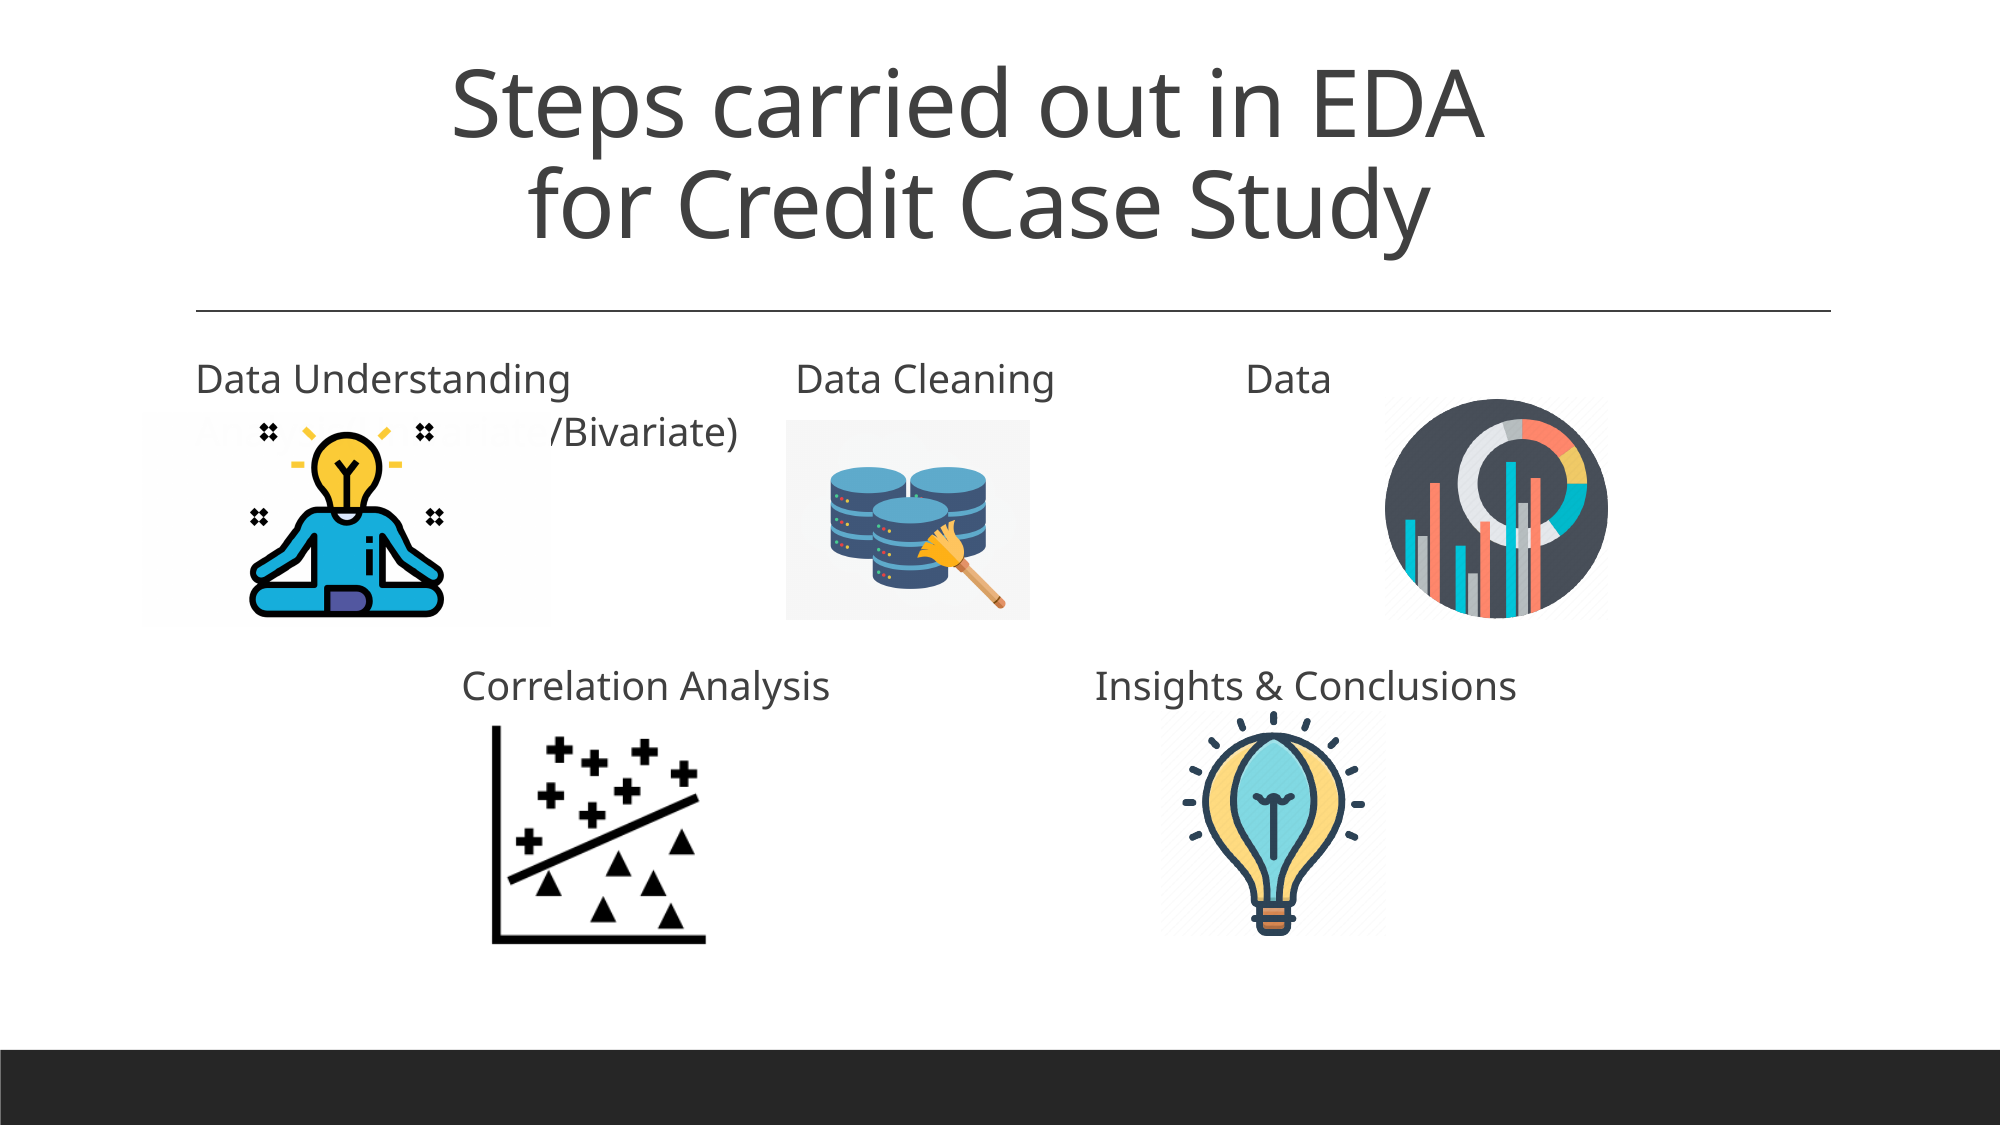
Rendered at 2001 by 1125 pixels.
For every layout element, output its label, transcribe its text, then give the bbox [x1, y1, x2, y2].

list Data Understanding Data Cleaning Data Analysis(Univariate/Bivariate) [180, 342, 1820, 648]
picture [1384, 396, 1608, 620]
picture [1161, 710, 1387, 936]
picture [786, 420, 1031, 620]
picture [141, 412, 551, 628]
title Steps carried out in EDA for Credit Case Study [180, 47, 1780, 267]
picture [478, 714, 720, 956]
text_box Correlation Analysis Insights & Conclusions [179, 648, 1820, 955]
